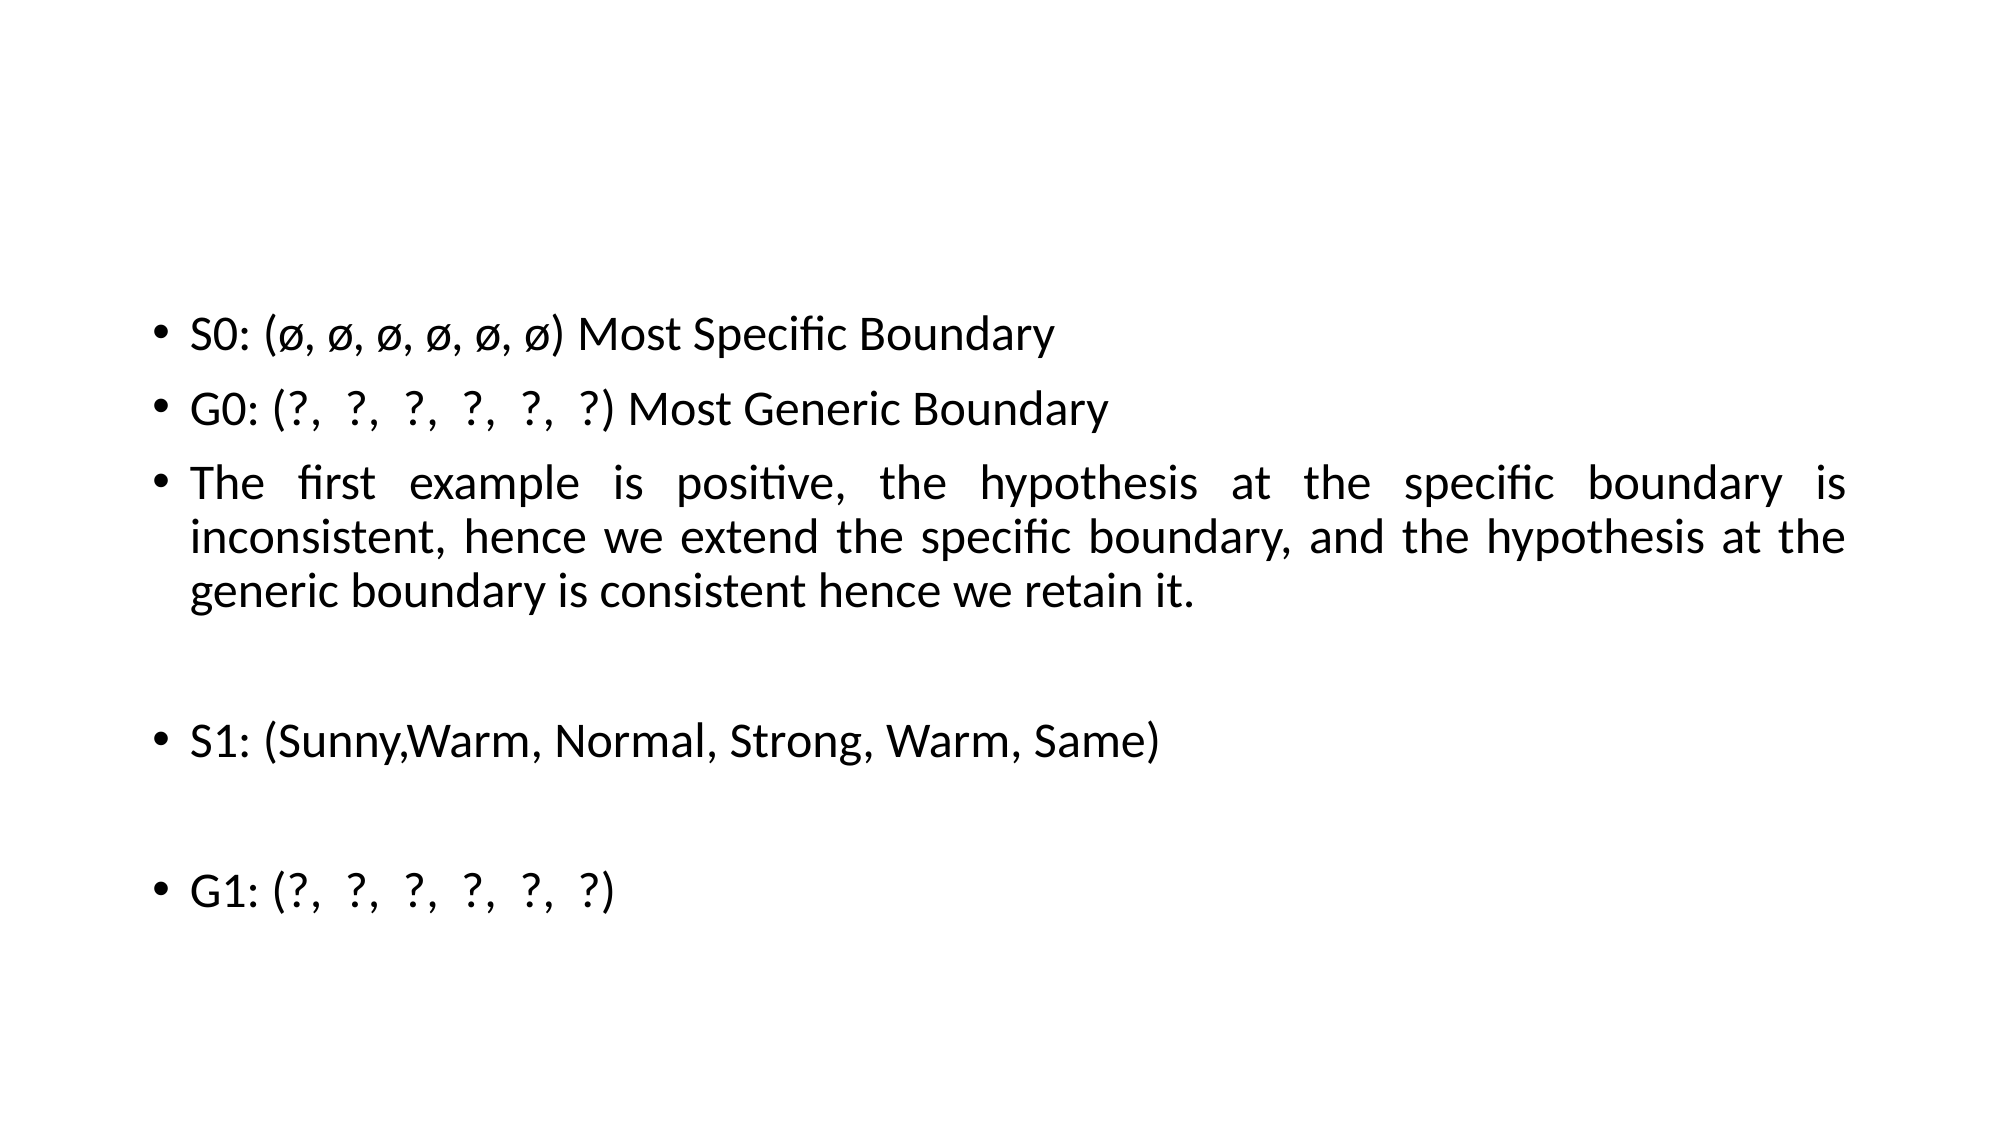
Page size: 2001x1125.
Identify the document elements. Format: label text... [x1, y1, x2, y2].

list S0: (ø, ø, ø, ø, ø, ø) Most Specific Boundary G0: (?, ?, ?, ?, ?, ?) Most Generic Boundary The first example is positive, the hypothesis at the specific boundary is inconsistent, hence we extend the specific boundary, and the hypothesis at the generic boundary is consistent hence we retain it. S1: (Sunny,Warm, Normal, Strong, Warm, Same) G1: (?, ?, ?, ?, ?, ?) [137, 299, 1863, 1014]
